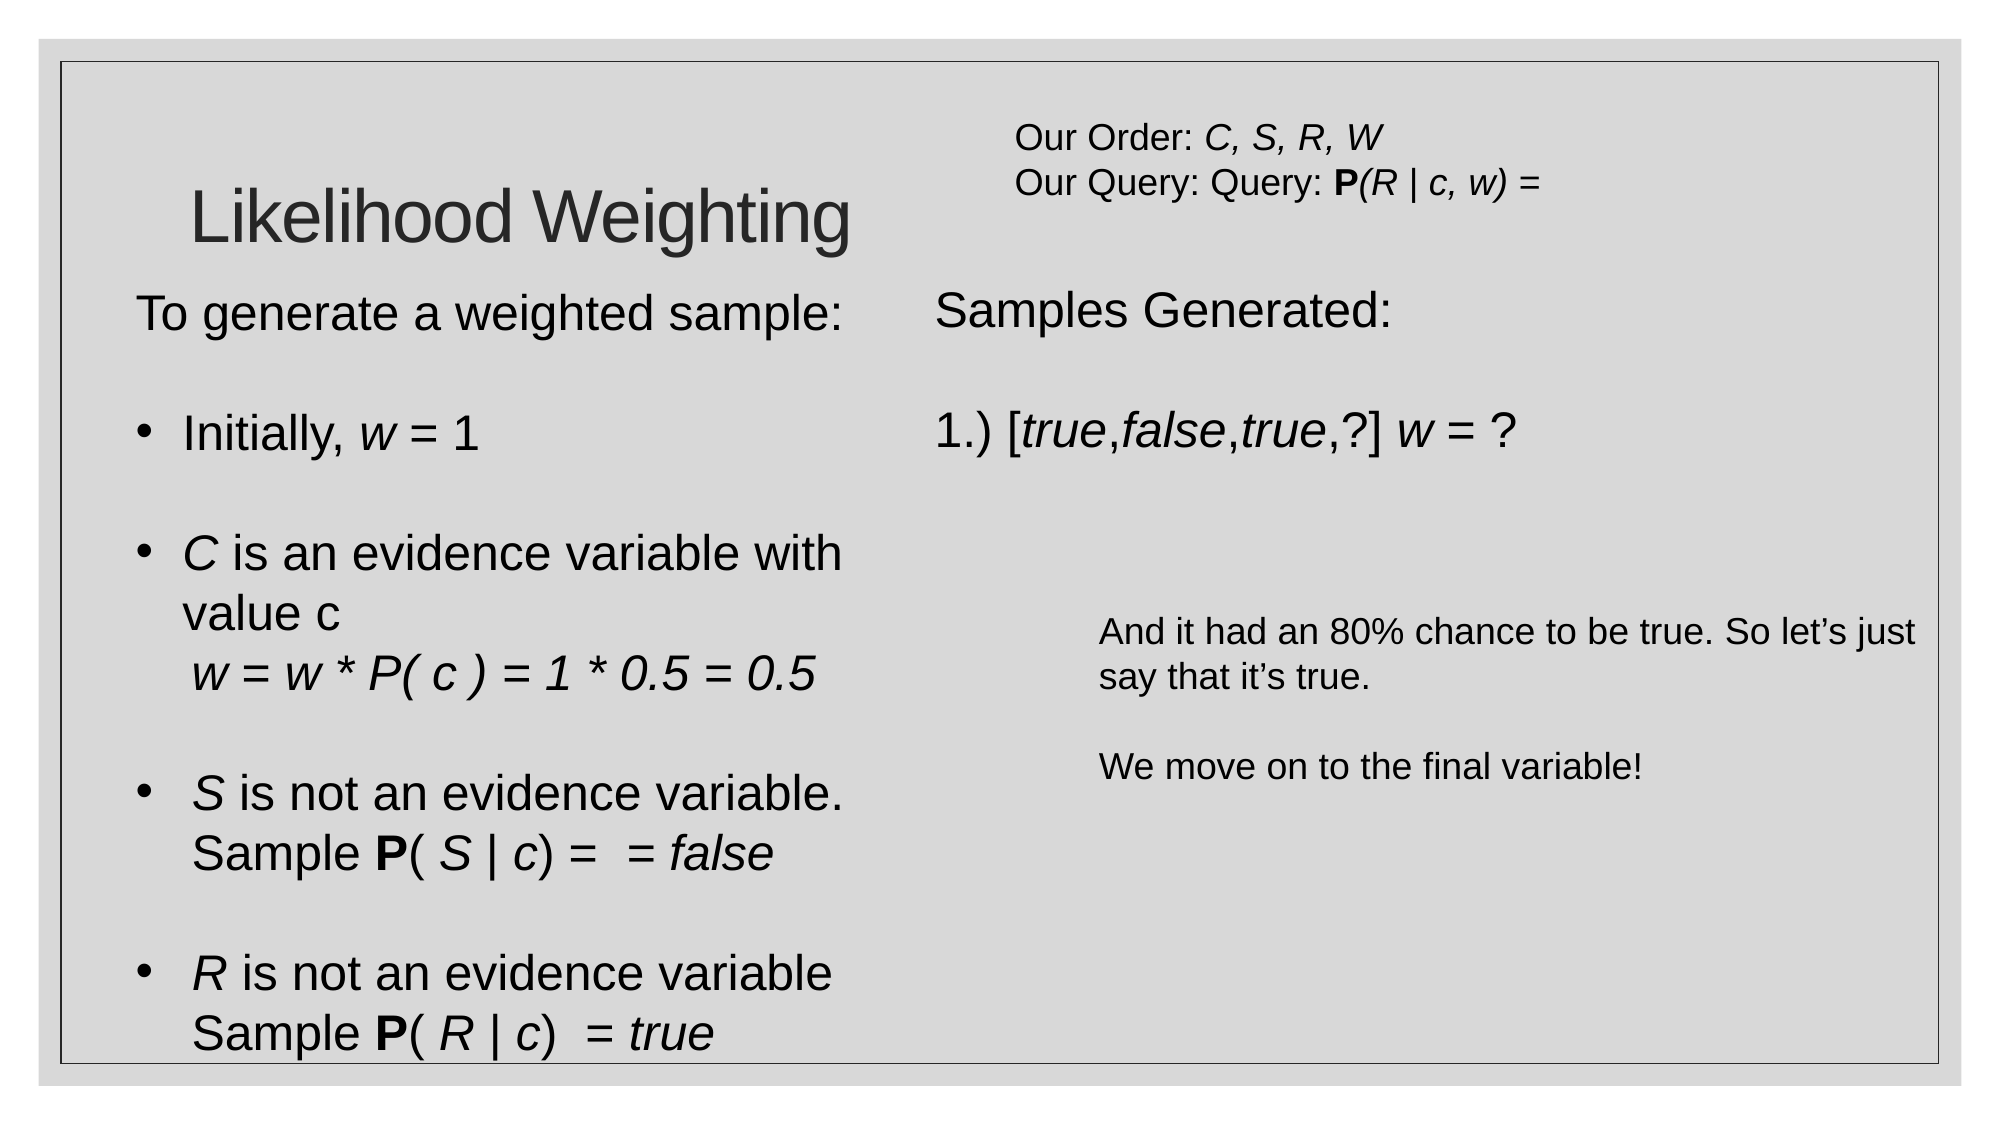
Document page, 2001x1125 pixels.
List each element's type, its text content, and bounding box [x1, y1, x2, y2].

text_box Samples Generated: 1.) [true,false,true,?] w = ? [919, 269, 1745, 465]
text_box And it had an 80% chance to be true. So let’s just say that it’s true. We move on to the final variable! [1083, 599, 1958, 885]
title Likelihood Weighting [174, 105, 1825, 331]
